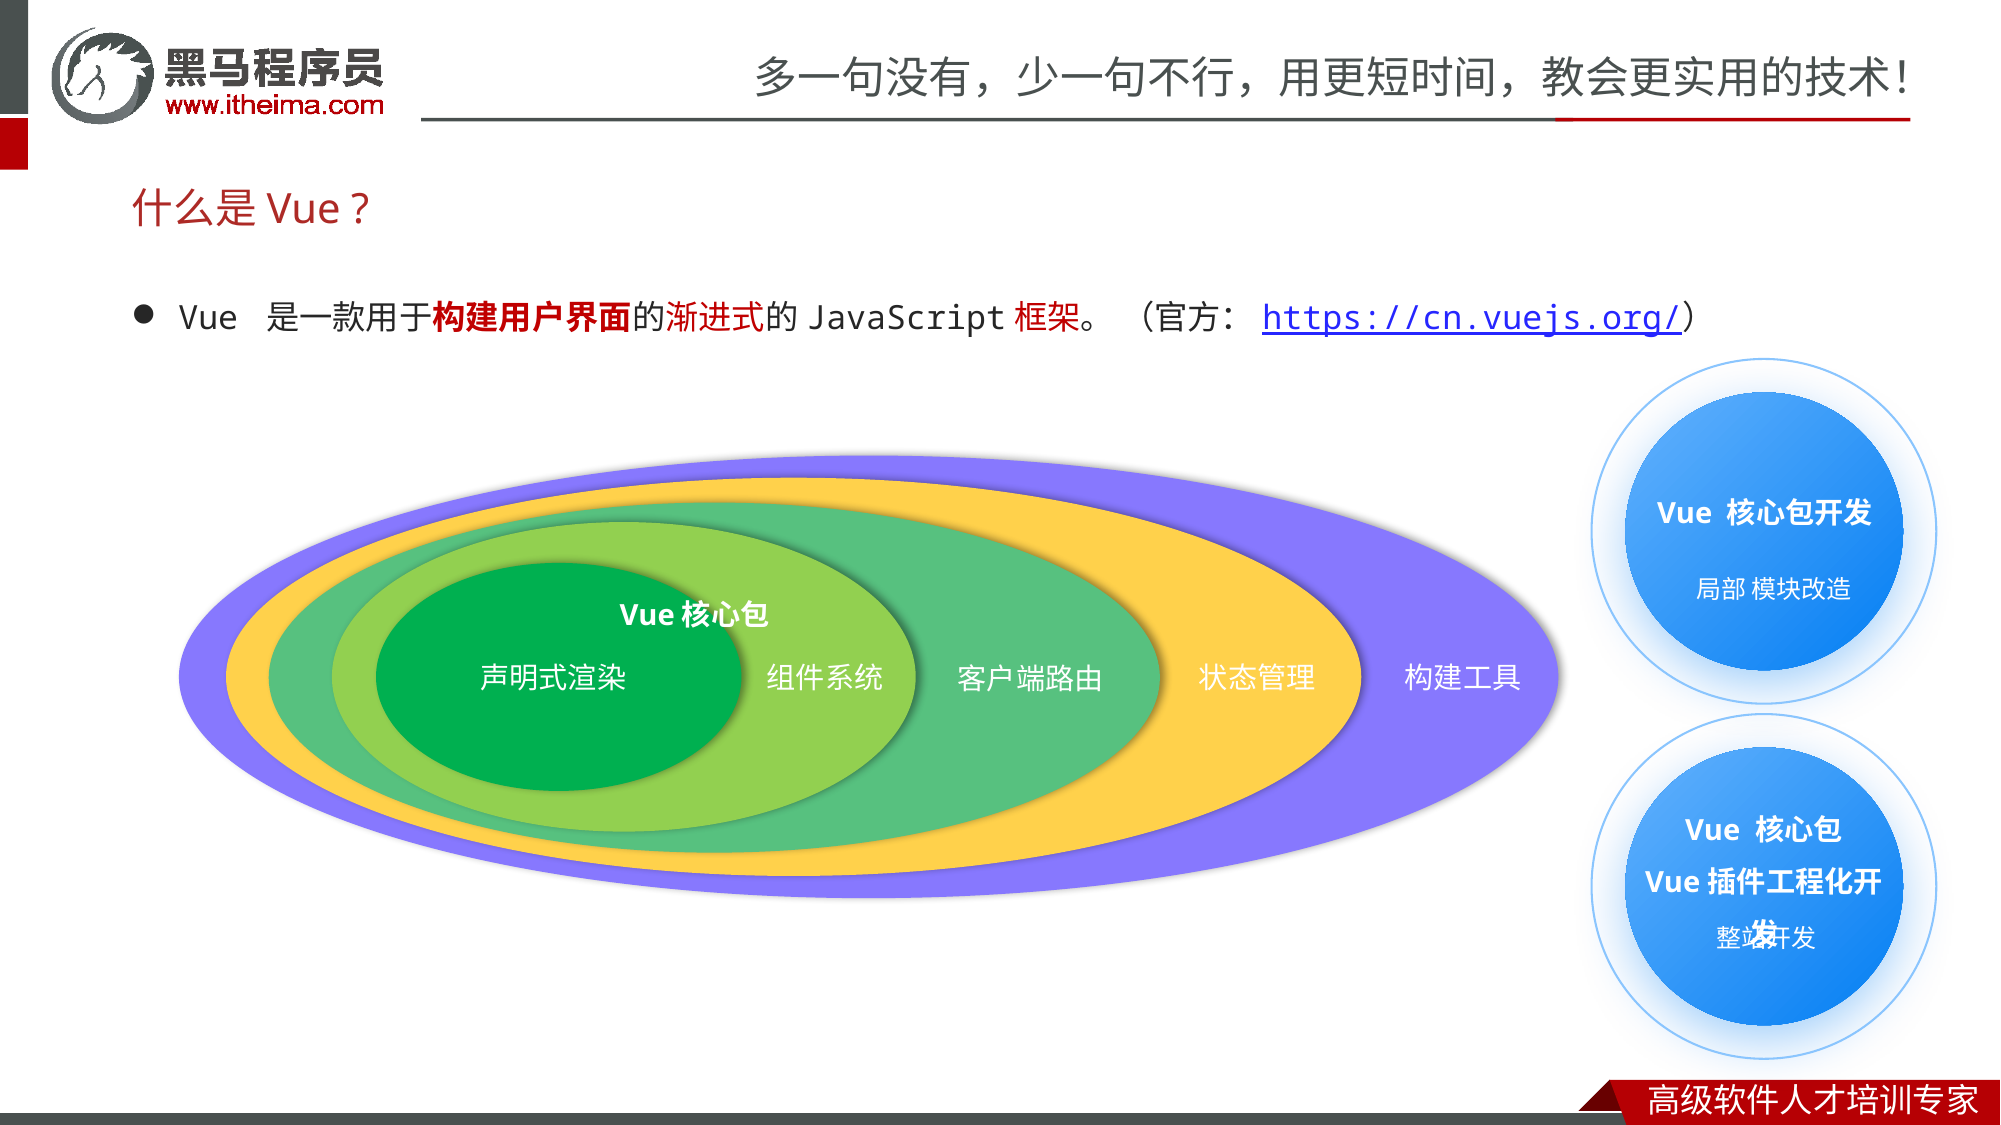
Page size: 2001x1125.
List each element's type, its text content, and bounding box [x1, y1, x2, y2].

picture [50, 26, 384, 125]
list Vue 是一款用于构建用户界面的渐进式的JavaScript框架。 （官方：https://cn.vuejs.org/） [116, 266, 1872, 352]
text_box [1591, 713, 1937, 1060]
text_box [178, 455, 1559, 899]
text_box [268, 502, 1161, 853]
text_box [1591, 358, 1937, 704]
title 什么是Vue ? [116, 164, 1872, 250]
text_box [225, 477, 1362, 877]
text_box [331, 521, 916, 832]
